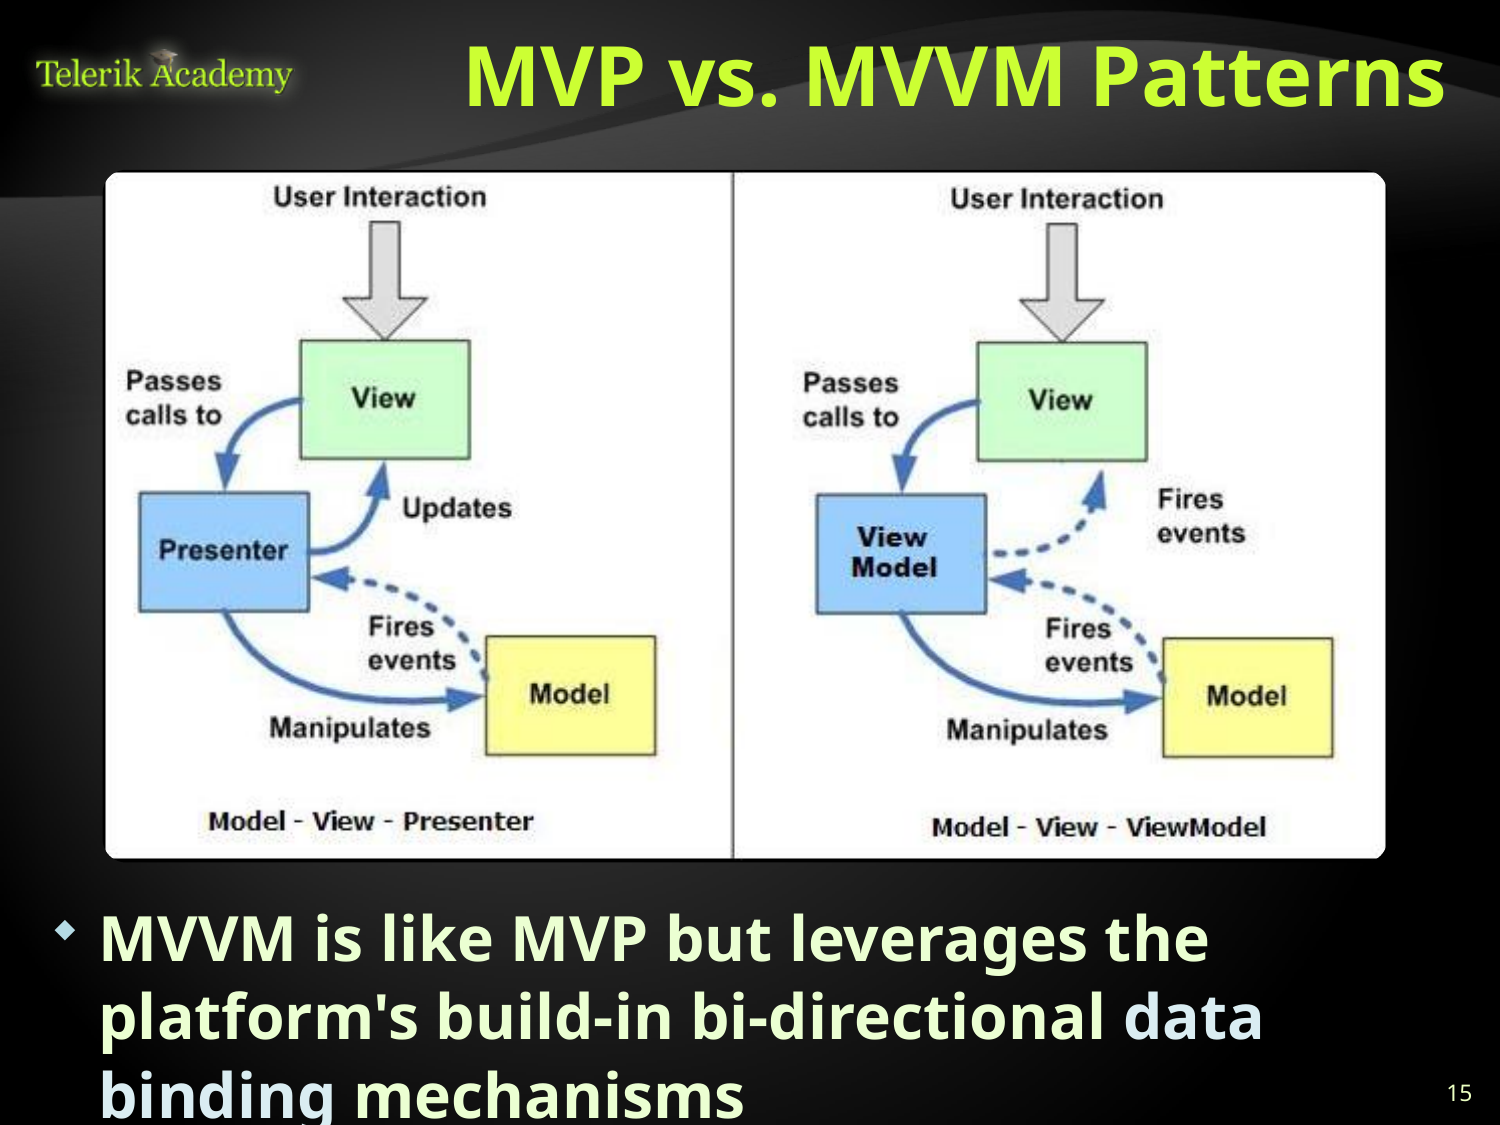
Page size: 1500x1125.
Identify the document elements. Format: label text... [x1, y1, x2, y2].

list MVVM is like MVP but leverages the platform's build-in bi-directional data binding mechanisms [37, 887, 1463, 1075]
slide_number 15 [1412, 1074, 1488, 1113]
title MVP vs. MVVM Patterns [300, 12, 1463, 150]
picture [0, 0, 1500, 1125]
